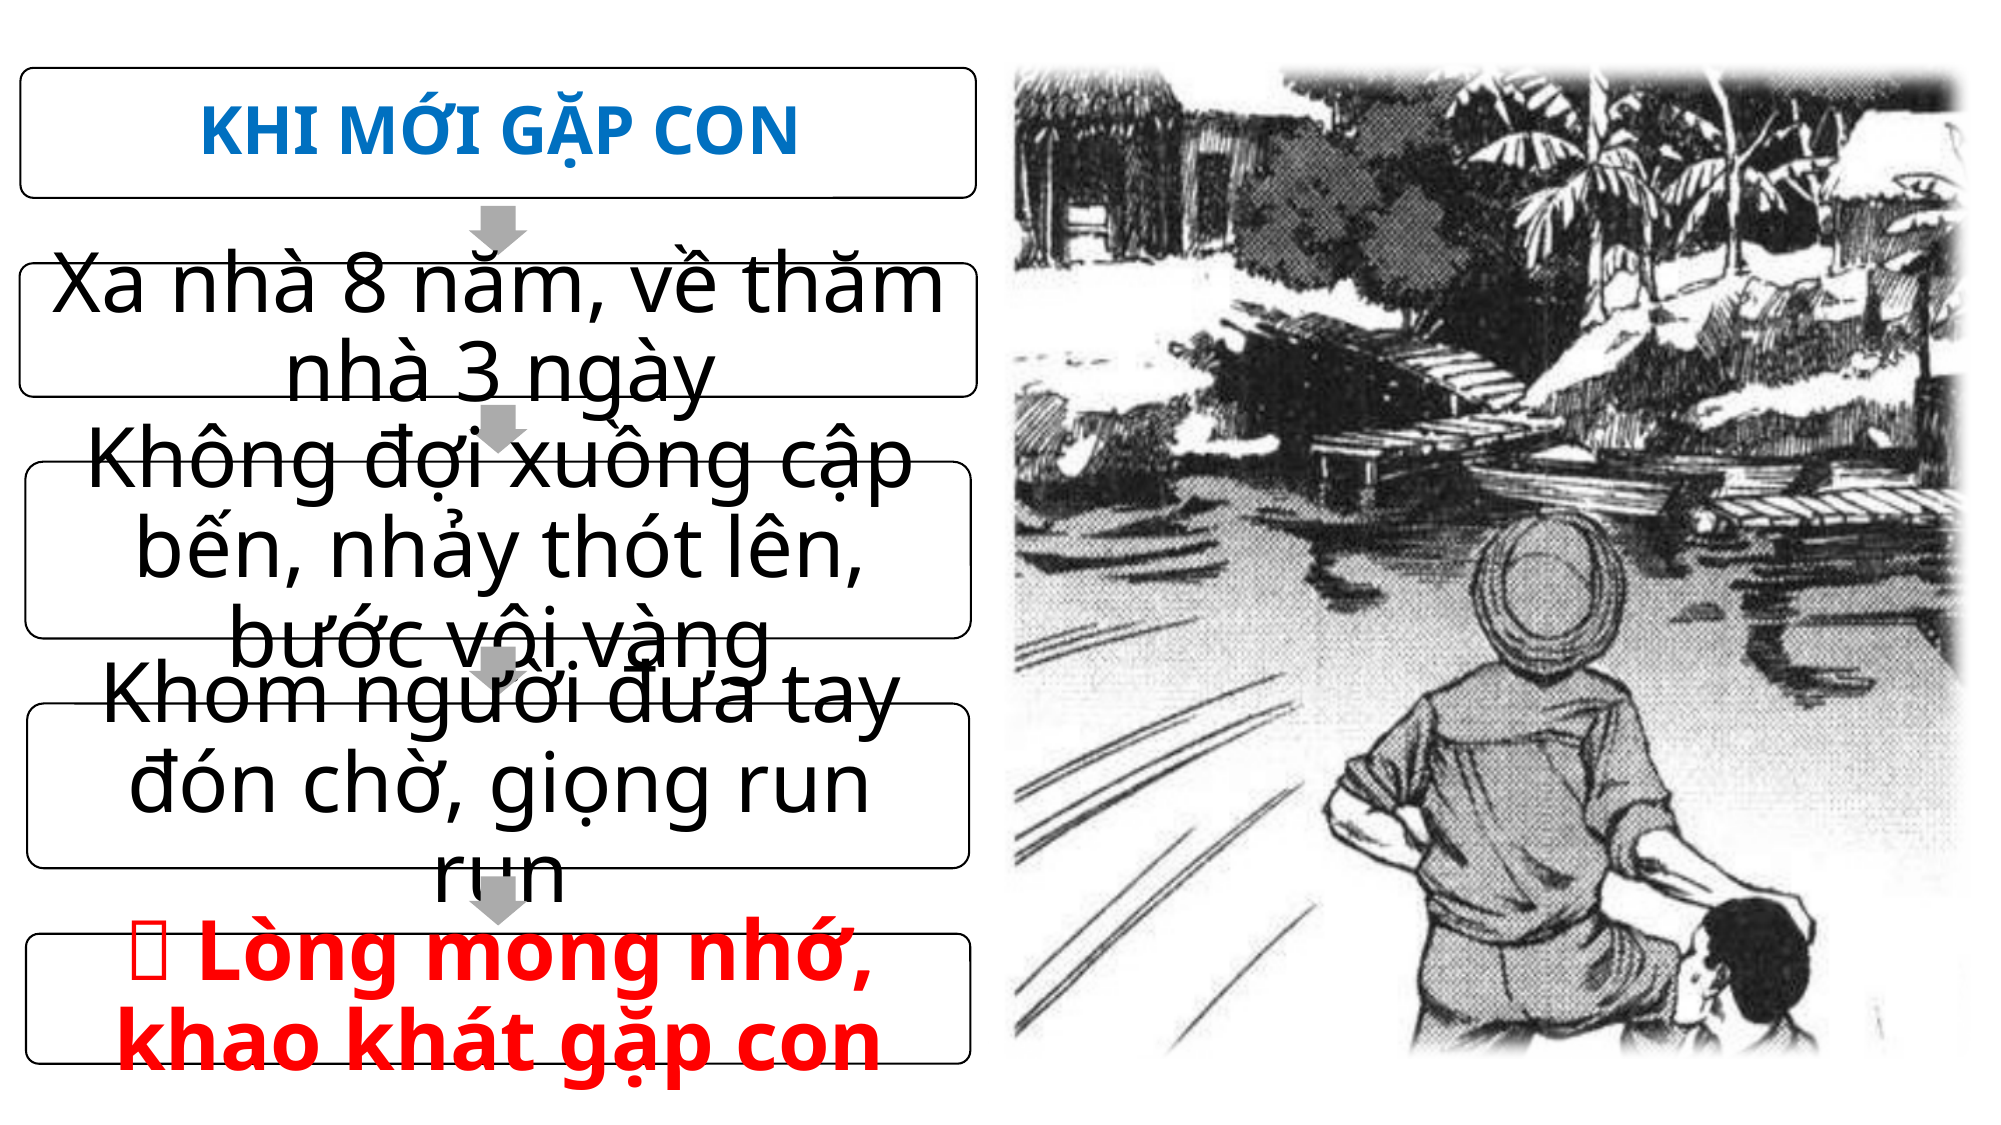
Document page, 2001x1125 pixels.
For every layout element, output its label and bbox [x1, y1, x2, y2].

list [0, 67, 1010, 1064]
picture [987, 62, 1971, 1059]
